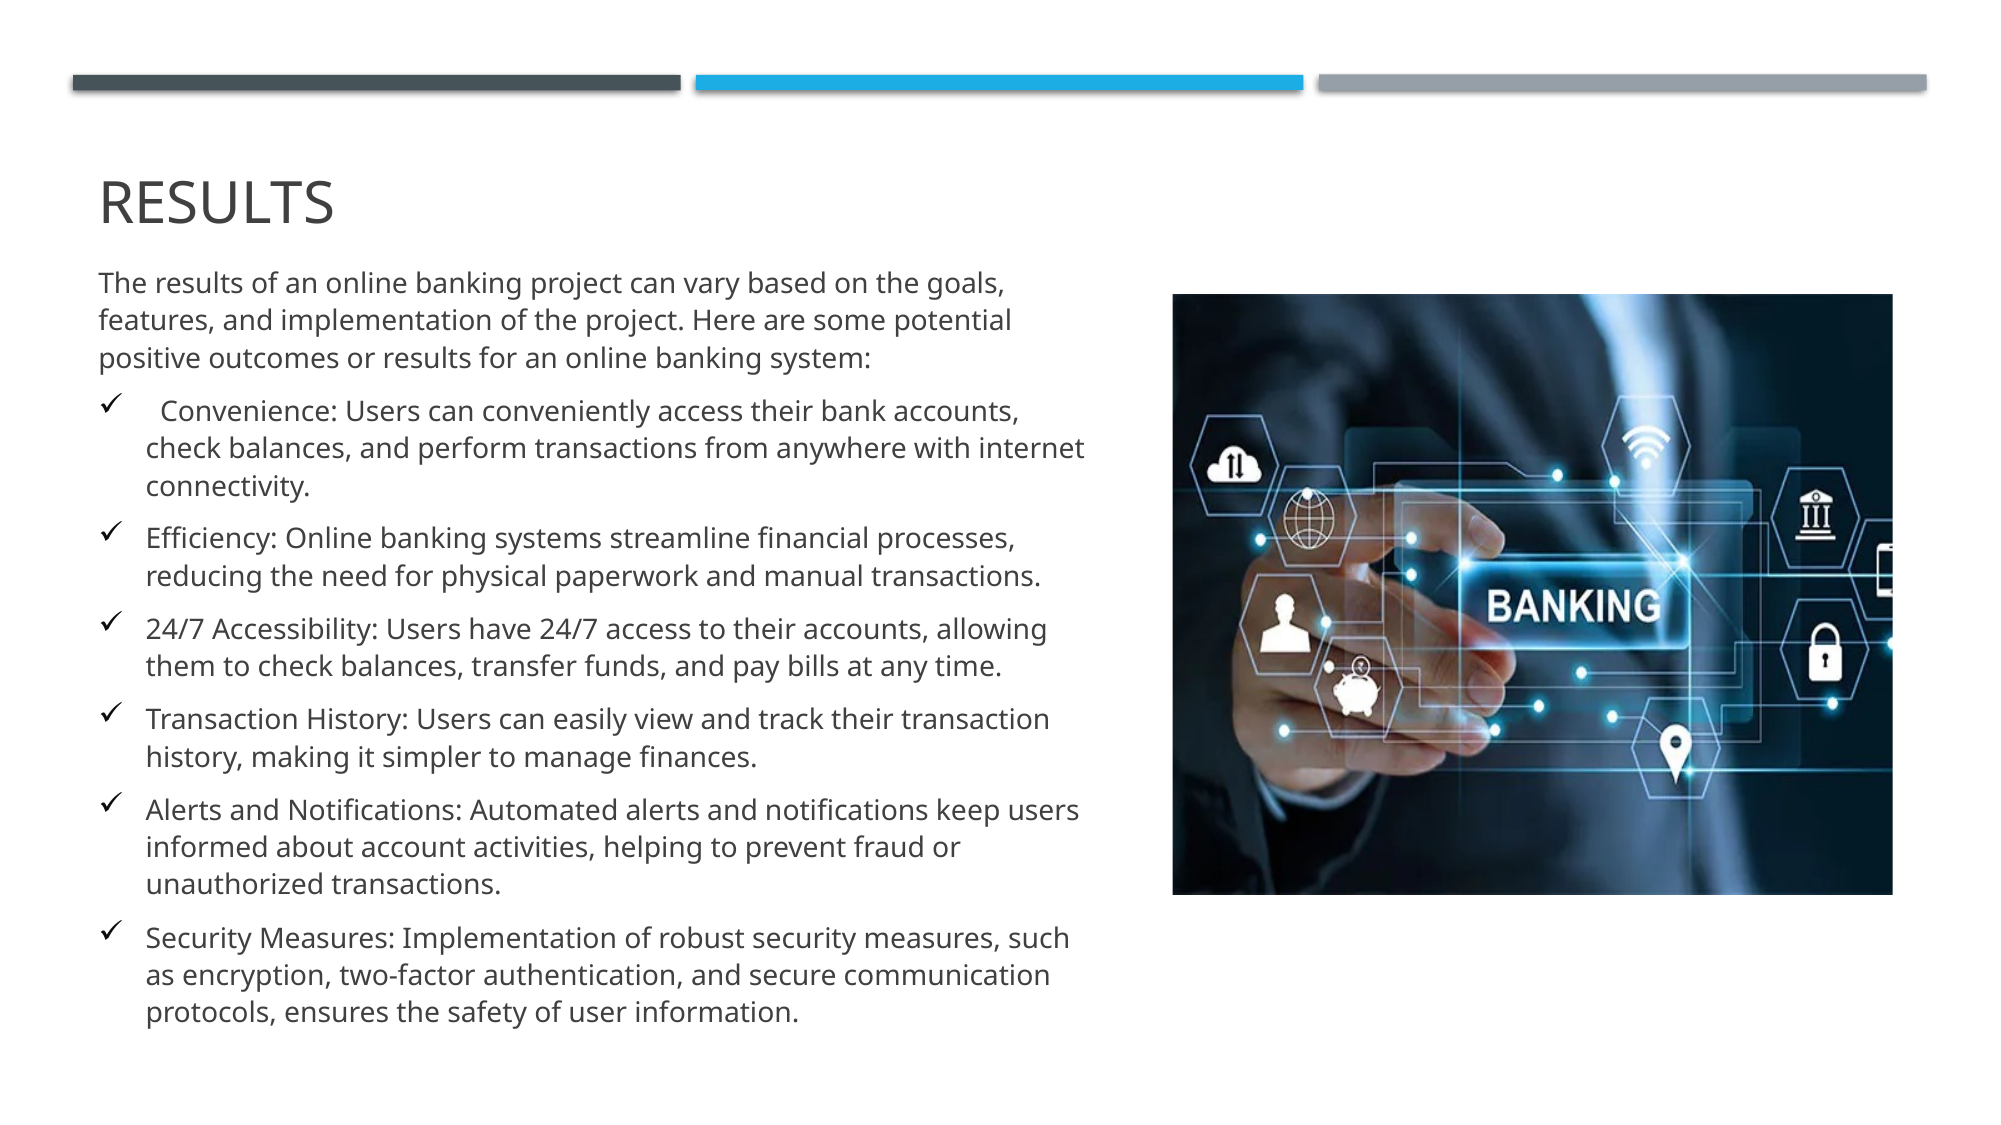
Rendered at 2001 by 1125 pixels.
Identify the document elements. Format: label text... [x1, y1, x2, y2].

title Results [83, 80, 1893, 243]
picture [1172, 294, 1894, 896]
list The results of an online banking project can vary based on the goals, features, and implementation of the project. Here are some potential positive outcomes or results for an online banking system: Convenience: Users can conveniently access their bank accounts, check balances, and perform transactions from anywhere with internet connectivity. Efficiency: Online banking systems streamline financial processes, reducing the need for physical paperwork and manual transactions. 24/7 Accessibility: Users have 24/7 access to their accounts, allowing them to check balances, transfer funds, and pay bills at any time. Transaction History: Users can easily view and track their transaction history, making it simpler to manage finances. Alerts and Notifications: Automated alerts and notifications keep users informed about account activities, helping to prevent fraud or unauthorized transactions. Security Measures: Implementation of robust security measures, such as encryption, two-factor authentication, and secure communication protocols, ensures the safety of user information. [83, 245, 1108, 1045]
